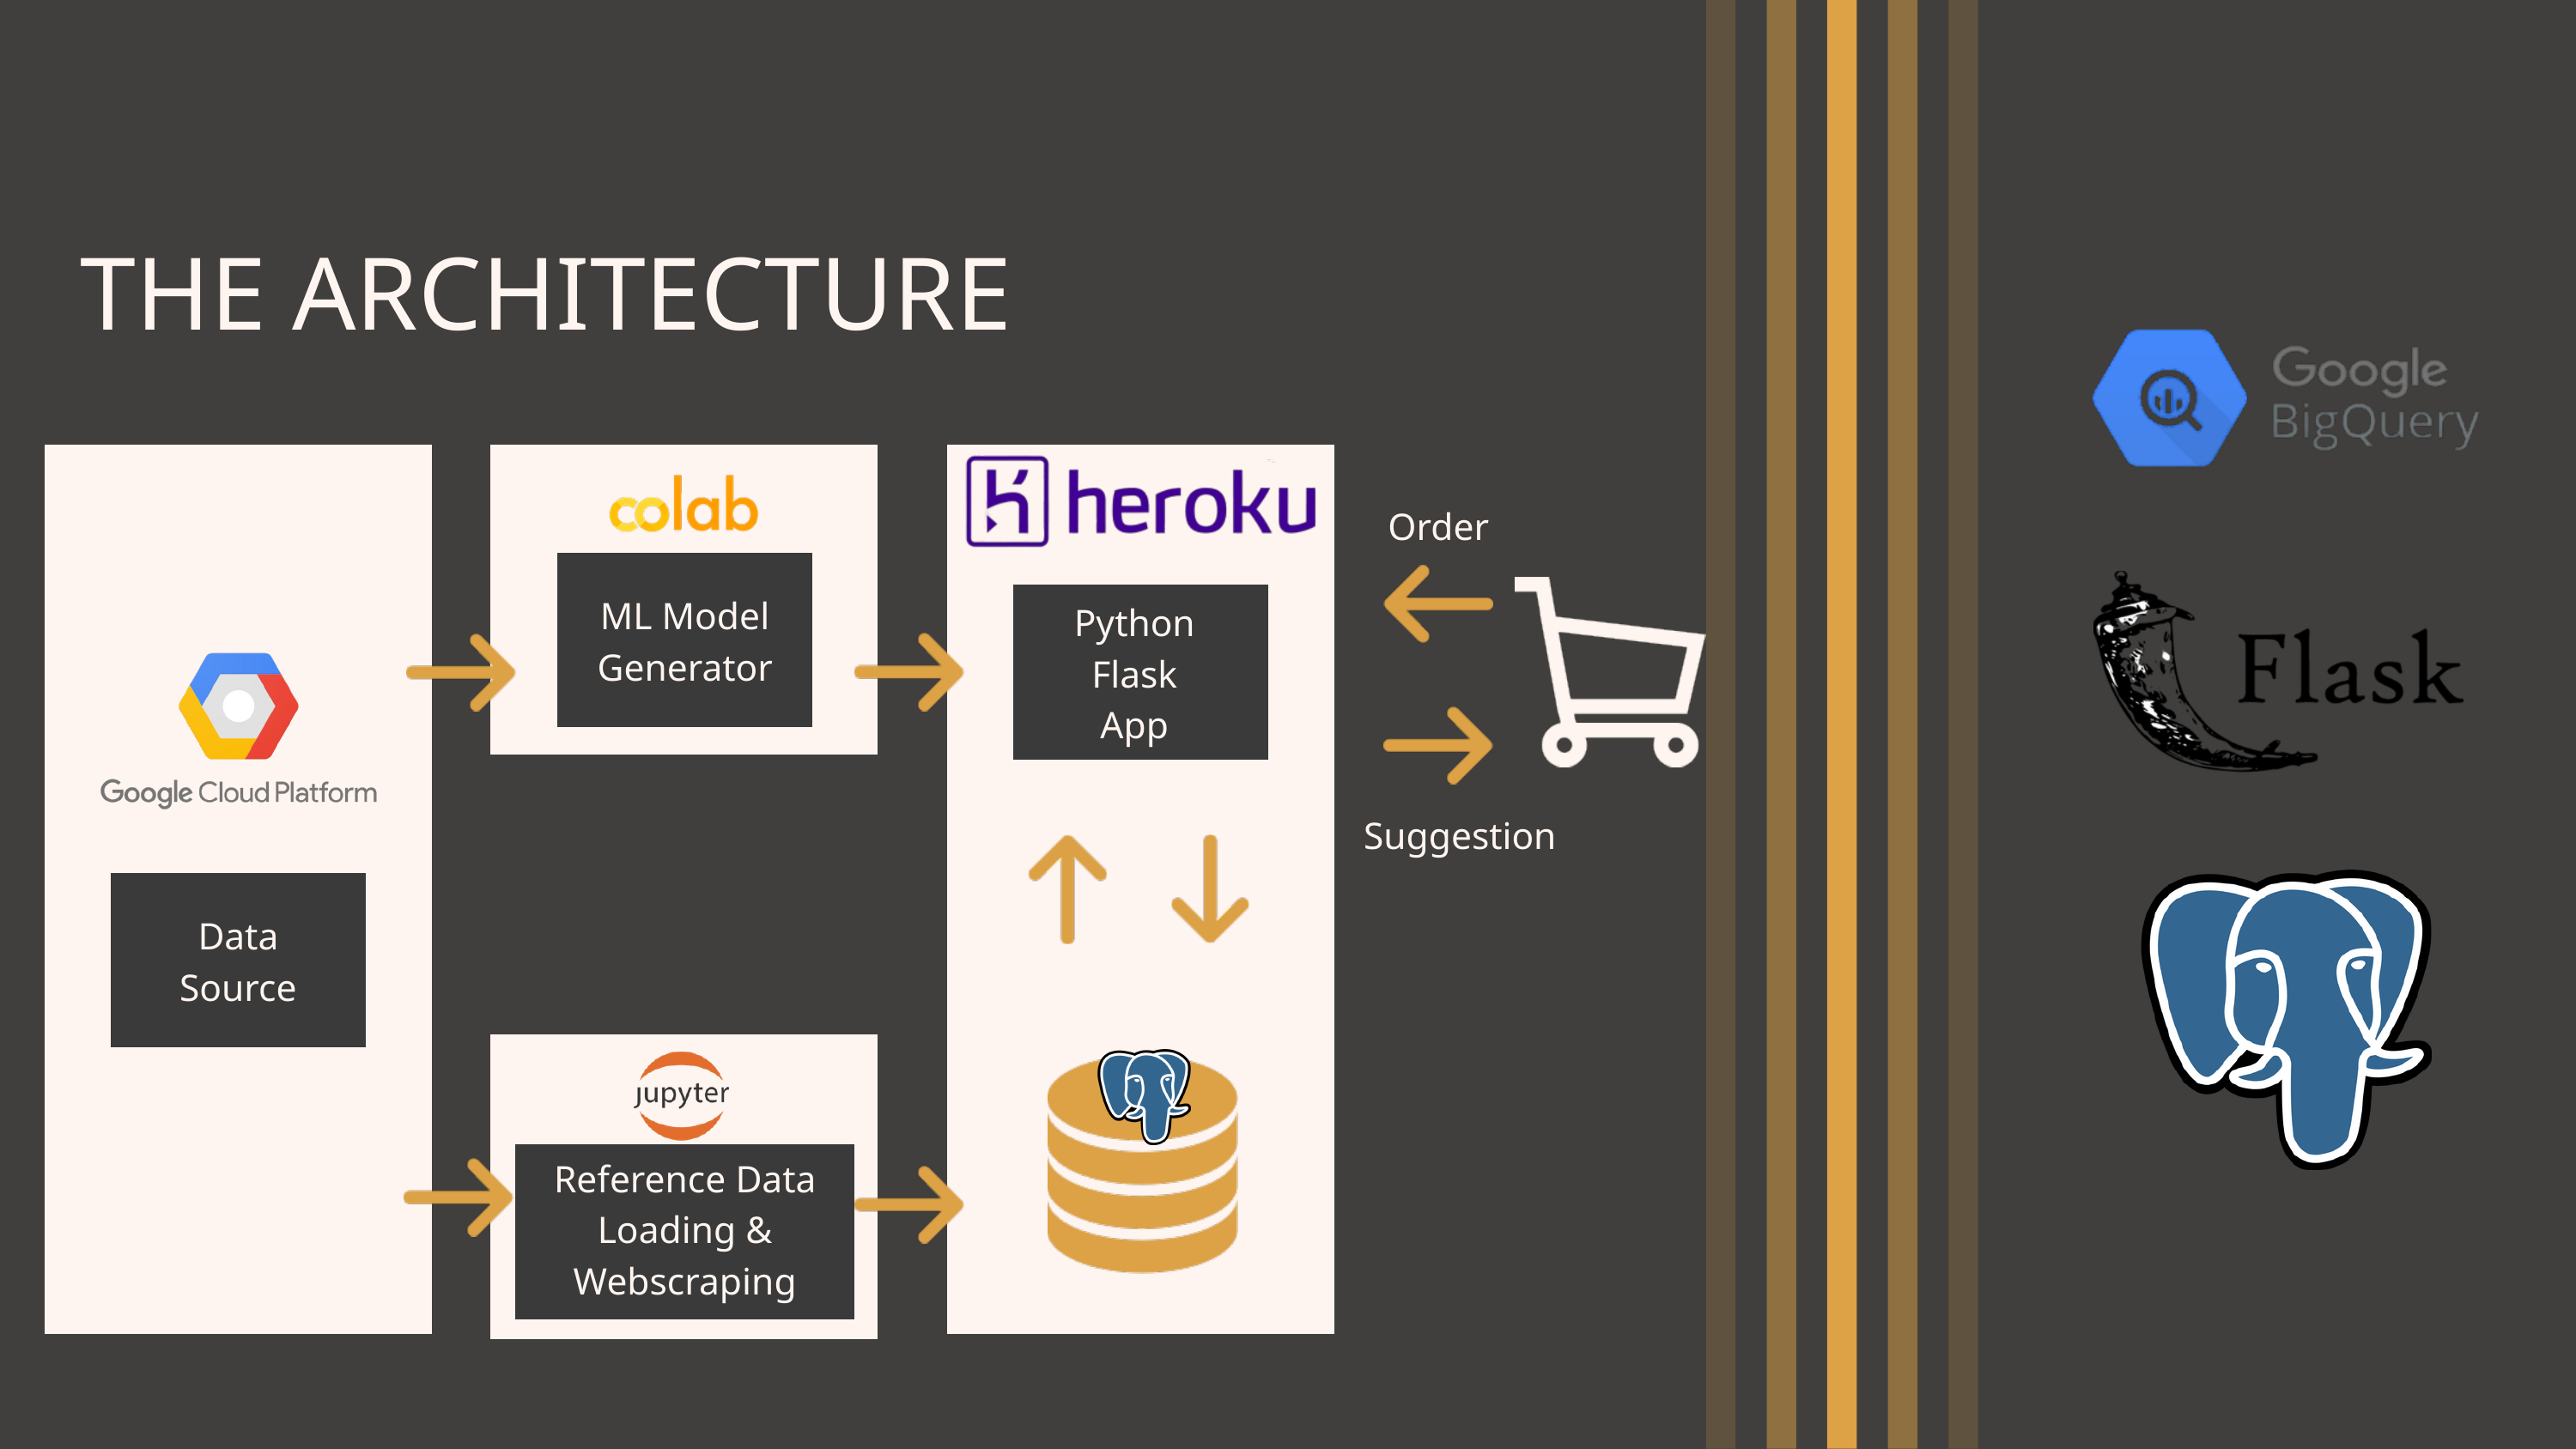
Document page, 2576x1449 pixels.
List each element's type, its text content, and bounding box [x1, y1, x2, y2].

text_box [514, 1143, 855, 1319]
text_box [80, 233, 1234, 445]
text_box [748, 1034, 878, 1165]
picture [1383, 706, 1494, 785]
picture [854, 633, 964, 712]
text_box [489, 444, 878, 755]
picture [589, 464, 779, 548]
picture [404, 1158, 513, 1237]
picture [2093, 571, 2479, 787]
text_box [489, 1034, 619, 1157]
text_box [110, 872, 367, 1048]
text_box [44, 444, 433, 1334]
text_box Order [1351, 496, 1526, 549]
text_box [556, 552, 813, 728]
picture [405, 633, 516, 712]
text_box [1705, 0, 1978, 1449]
picture [2031, 290, 2541, 507]
picture [1515, 576, 1706, 768]
picture [620, 1034, 748, 1143]
picture [962, 446, 1319, 566]
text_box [946, 444, 1335, 1334]
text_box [1012, 585, 1269, 761]
picture [1012, 850, 1122, 928]
picture [1155, 850, 1265, 928]
picture [2140, 870, 2432, 1170]
picture [1047, 1049, 1242, 1276]
picture [854, 1166, 964, 1245]
text_box Suggestion [1351, 805, 1569, 858]
picture [71, 624, 404, 831]
picture [1383, 565, 1494, 644]
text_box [489, 1244, 878, 1340]
